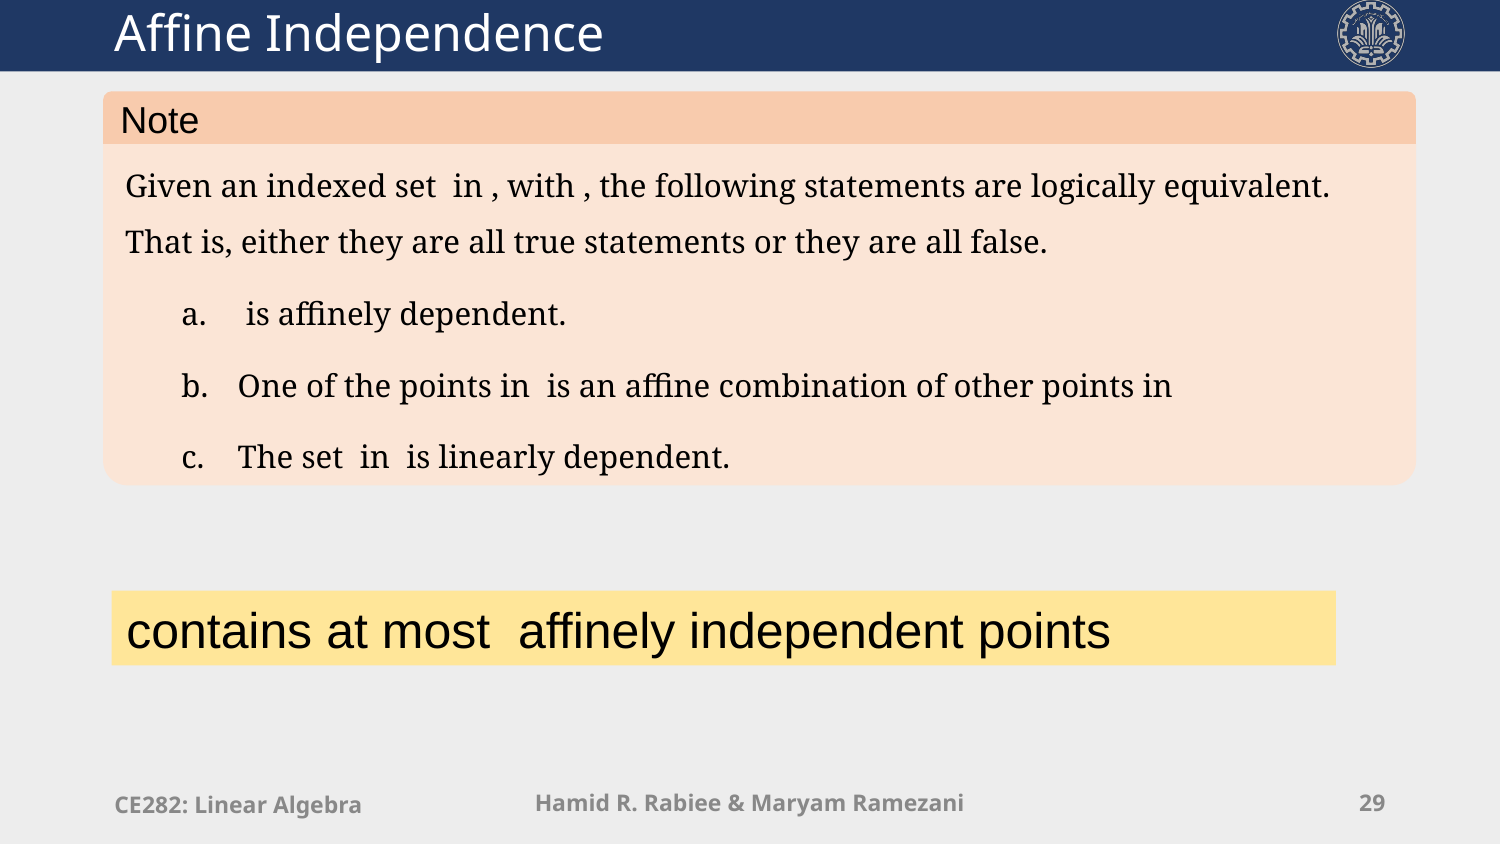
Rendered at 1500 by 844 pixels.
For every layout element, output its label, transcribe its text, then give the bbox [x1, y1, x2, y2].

text_box Note [100, 89, 1419, 146]
slide_number CE282: Linear Algebra [103, 782, 441, 827]
footer Hamid R. Rabiee & Maryam Ramezani [496, 782, 1004, 827]
title Affine Independence [103, 6, 1327, 65]
slide_number 29 [1059, 782, 1397, 827]
picture [1337, 0, 1405, 68]
